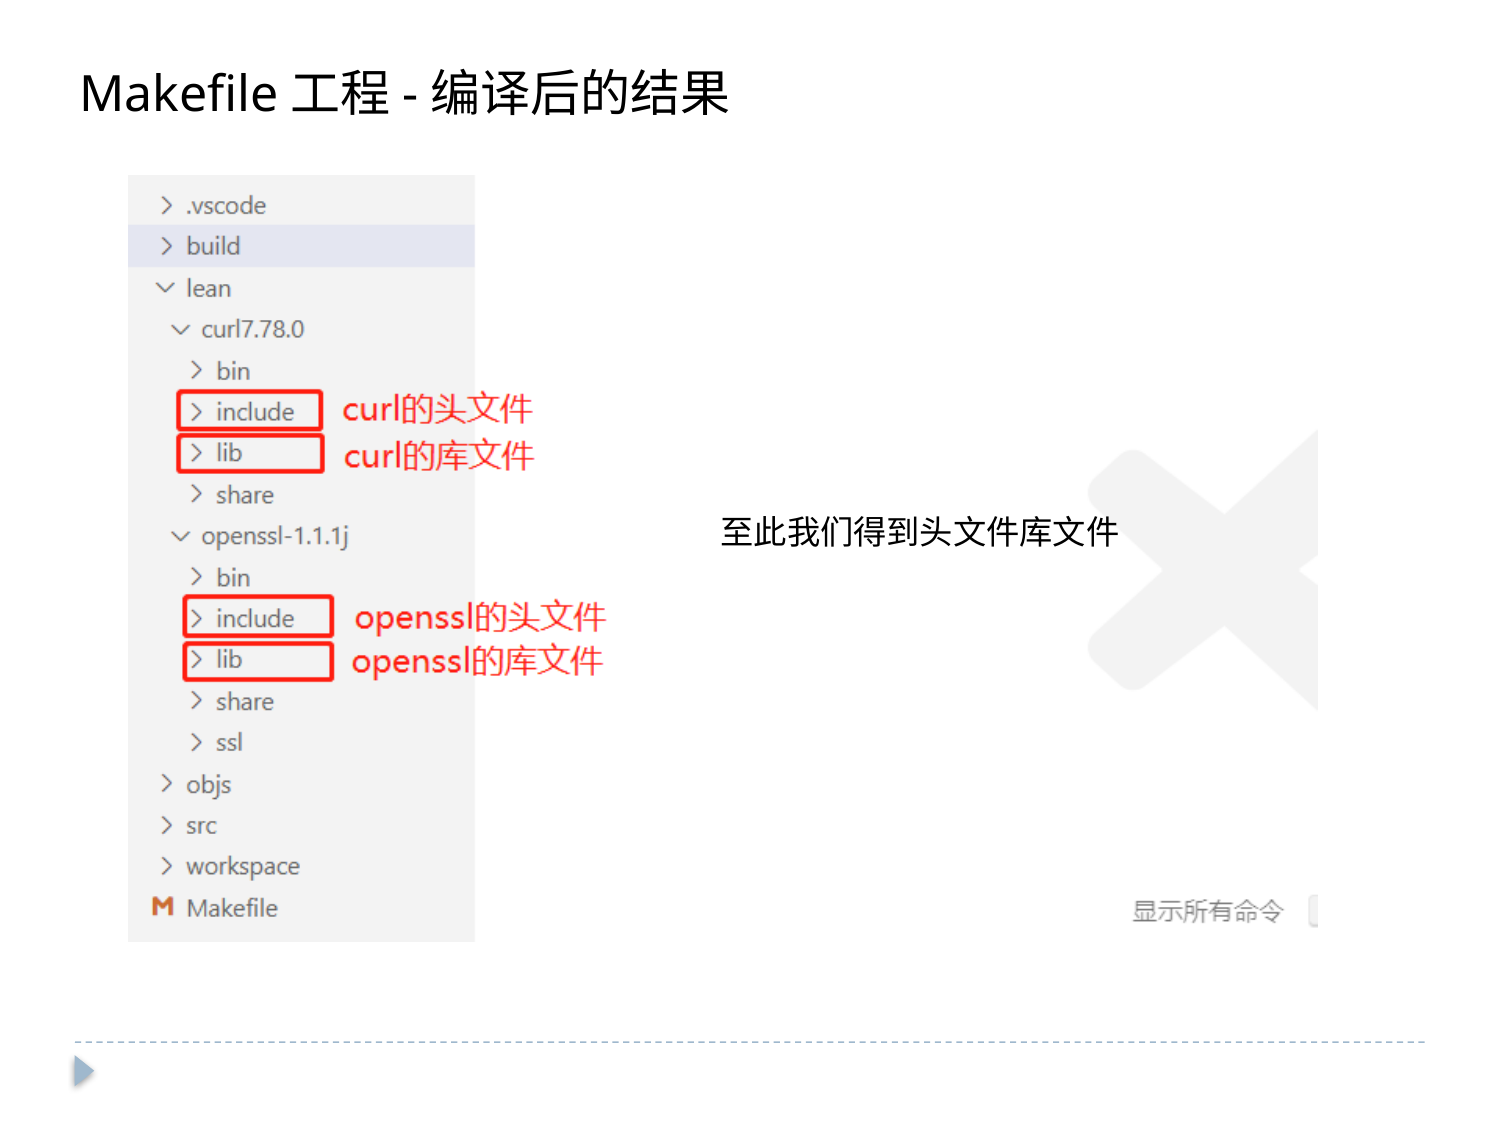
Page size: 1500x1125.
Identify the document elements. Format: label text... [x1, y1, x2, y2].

text_box Makefile工程-编译后的结果 [64, 54, 746, 130]
picture [128, 175, 1319, 942]
